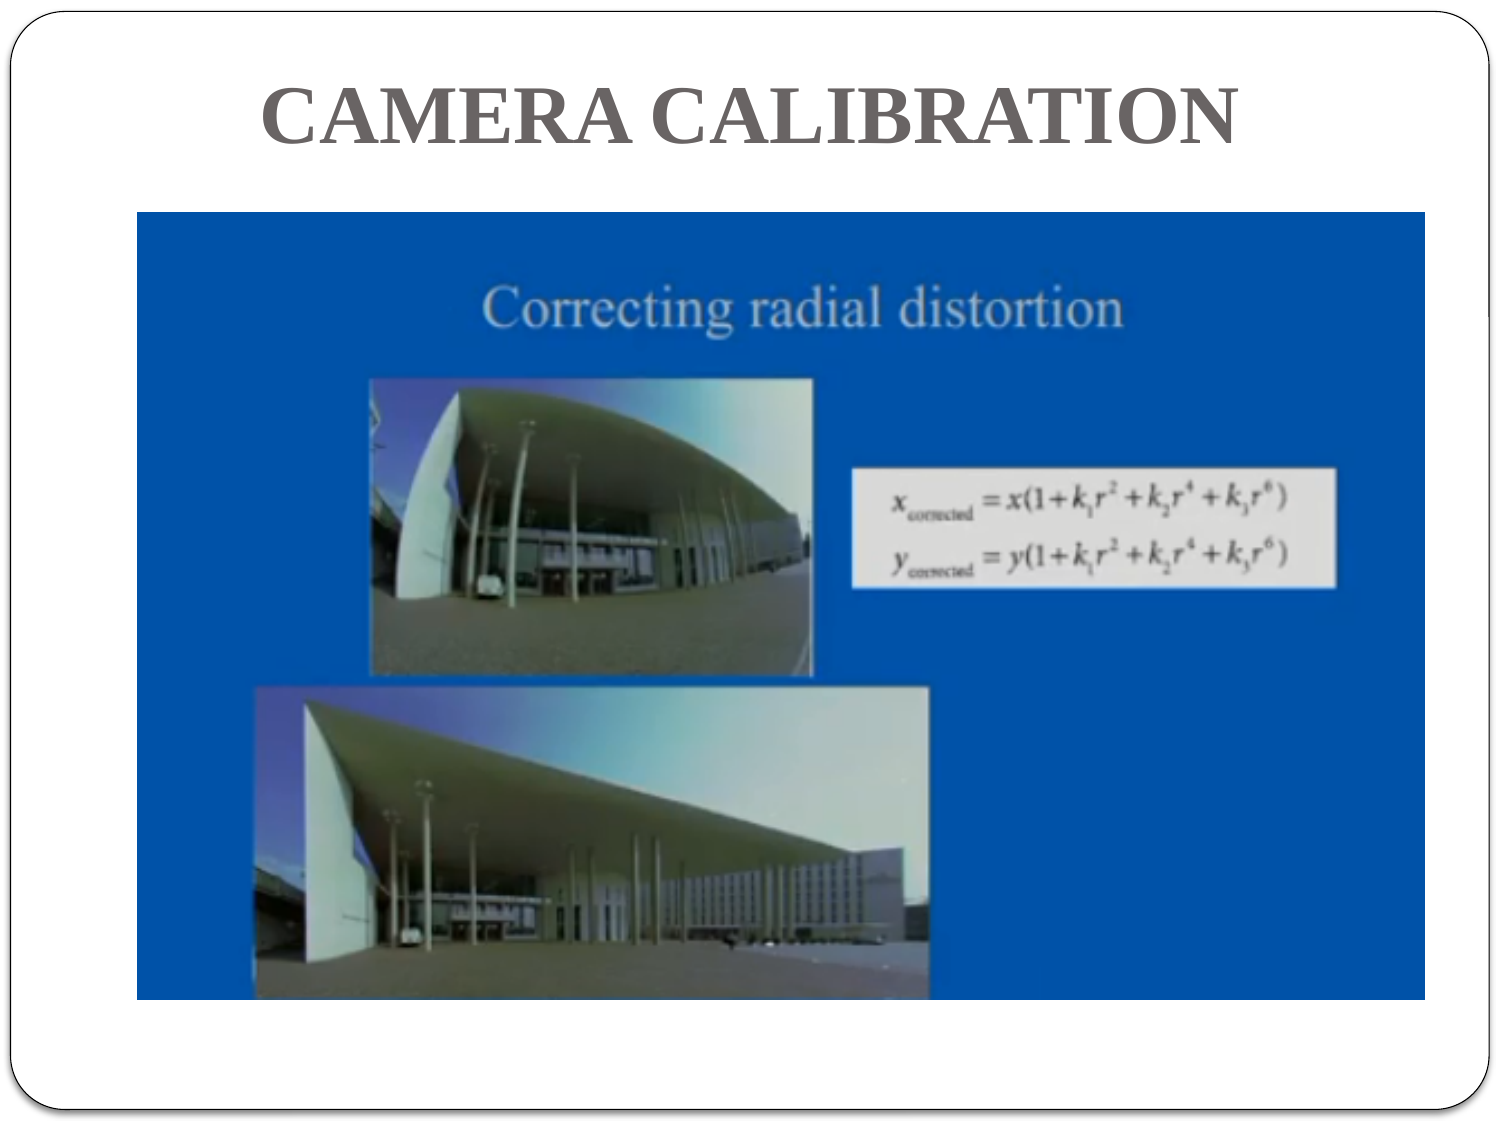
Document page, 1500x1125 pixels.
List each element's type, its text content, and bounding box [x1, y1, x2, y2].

text_box CAMERA CALIBRATION [74, 45, 1425, 175]
picture [137, 212, 1426, 1001]
